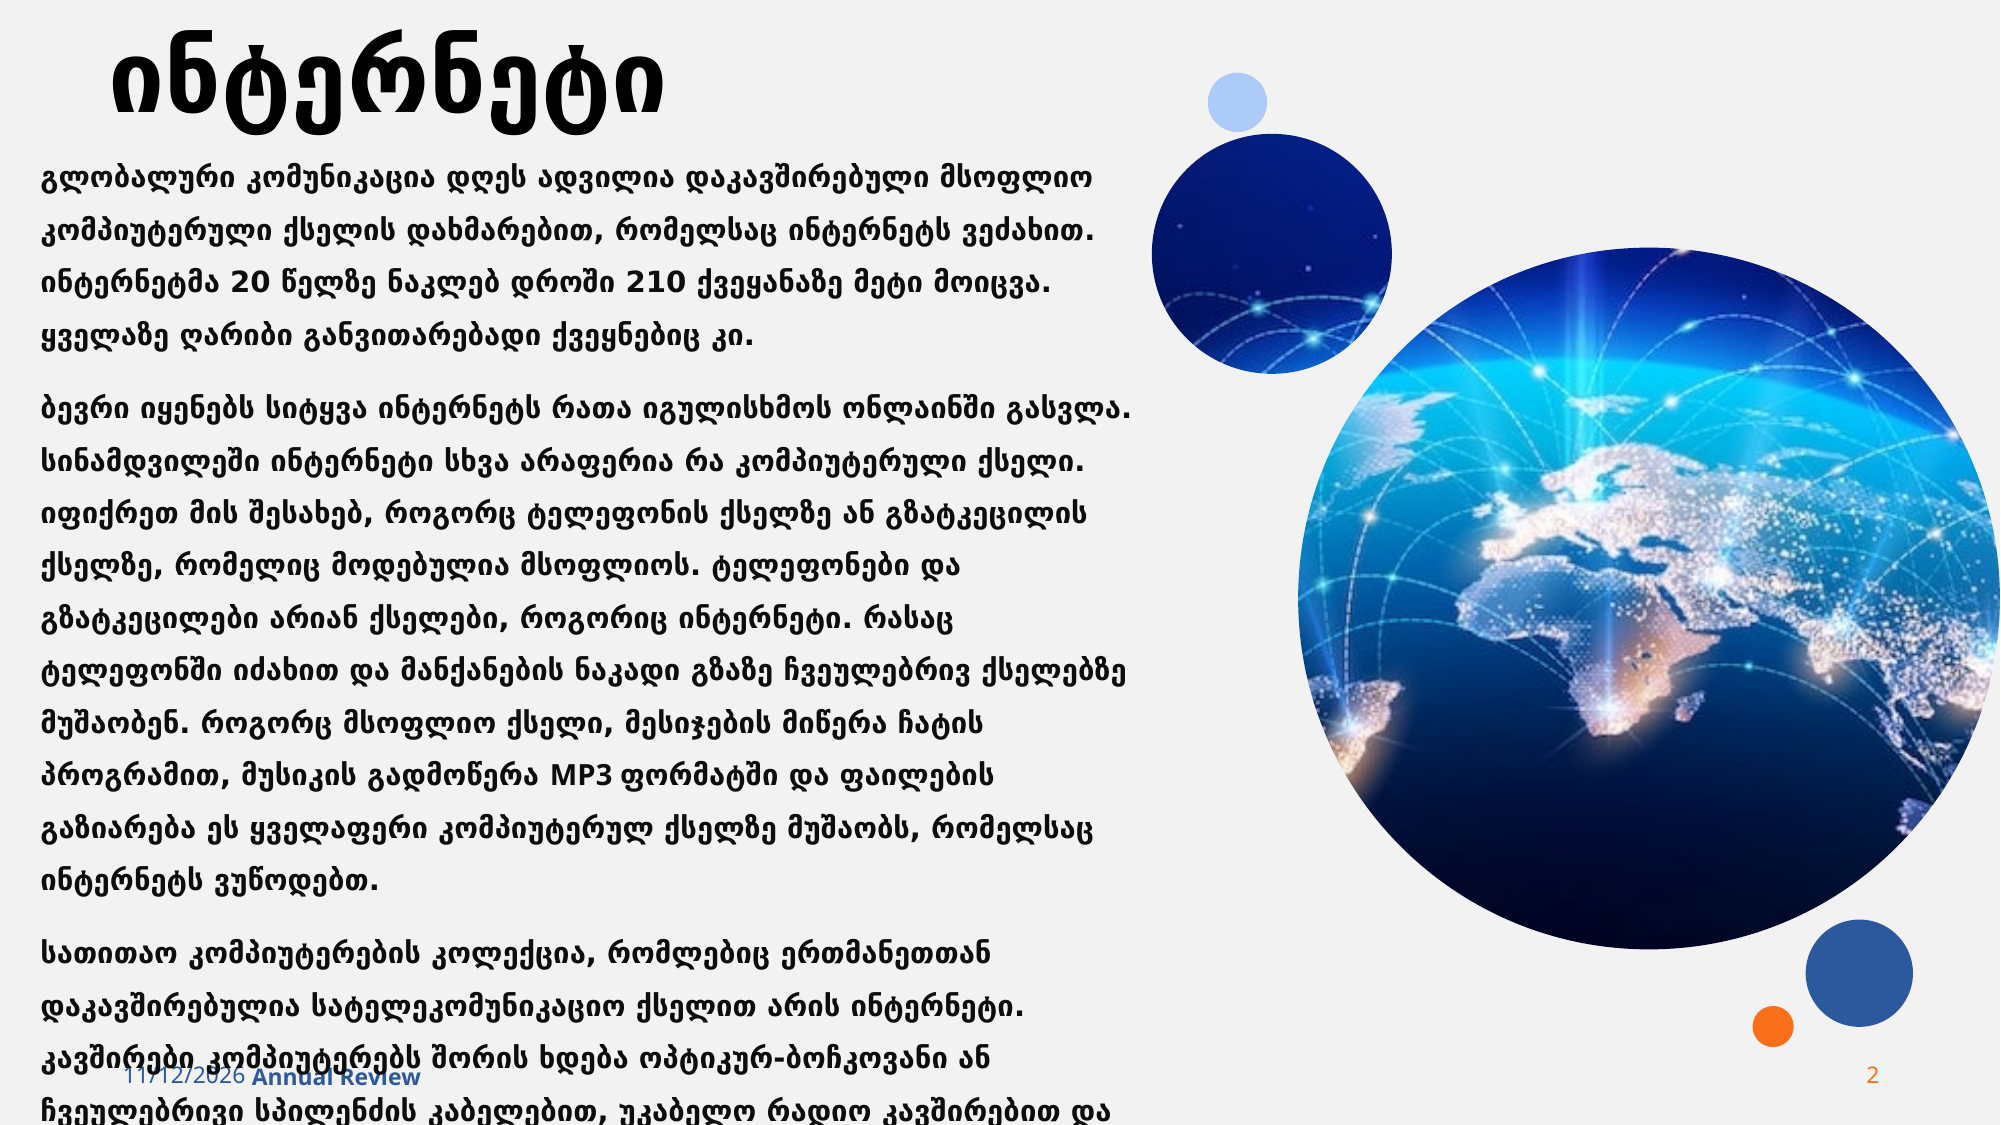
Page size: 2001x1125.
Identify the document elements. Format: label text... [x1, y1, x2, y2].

picture [1151, 133, 2000, 950]
title ინტერნეტი [94, 19, 796, 133]
list გლობალური კომუნიკაცია დღეს ადვილია დაკავშირებული მსოფლიო კომპიუტერული ქსელის დახმარებით, რომელსაც ინტერნეტს ვეძახით. ინტერნეტმა 20 წელზე ნაკლებ დროში 210 ქვეყანაზე მეტი მოიცვა. ყველაზე ღარიბი განვითარებადი ქვეყნებიც კი. ბევრი იყენებს სიტყვა ინტერნეტს რათა იგულისხმოს ონლაინში გასვლა. სინამდვილეში ინტერნეტი სხვა არაფერია რა კომპიუტერული ქსელი. იფიქრეთ მის შესახებ, როგორც ტელეფონის ქსელზე ან გზატკეცილის ქსელზე, რომელიც მოდებულია მსოფლიოს. ტელეფონები და გზატკეცილები არიან ქსელები, როგორიც ინტერნეტი. რასაც ტელეფონში იძახით და მანქანების ნაკადი გზაზე ჩვეულებრივ ქსელებზე მუშაობენ. როგორც მსოფლიო ქსელი, მესიჯების მიწერა ჩატის პროგრამით, მუსიკის გადმოწერა MP3 ფორმატში და ფაილების გაზიარება ეს ყველაფერი კომპიუტერულ ქსელზე მუშაობს, რომელსაც ინტერნეტს ვუწოდებთ. სათითაო კომპიუტერების კოლექცია, რომლებიც ერთმანეთთან დაკავშირებულია სატელეკომუნიკაციო ქსელით არის ინტერნეტი. კავშირები კომპიუტერებს შორის ხდება ოპტიკურ-ბოჩკოვანი ან ჩვეულებრივი სპილენძის კაბელებით, უკაბელო რადიო კავშირებით და სატელიტური კავშირებით. [25, 133, 1151, 665]
